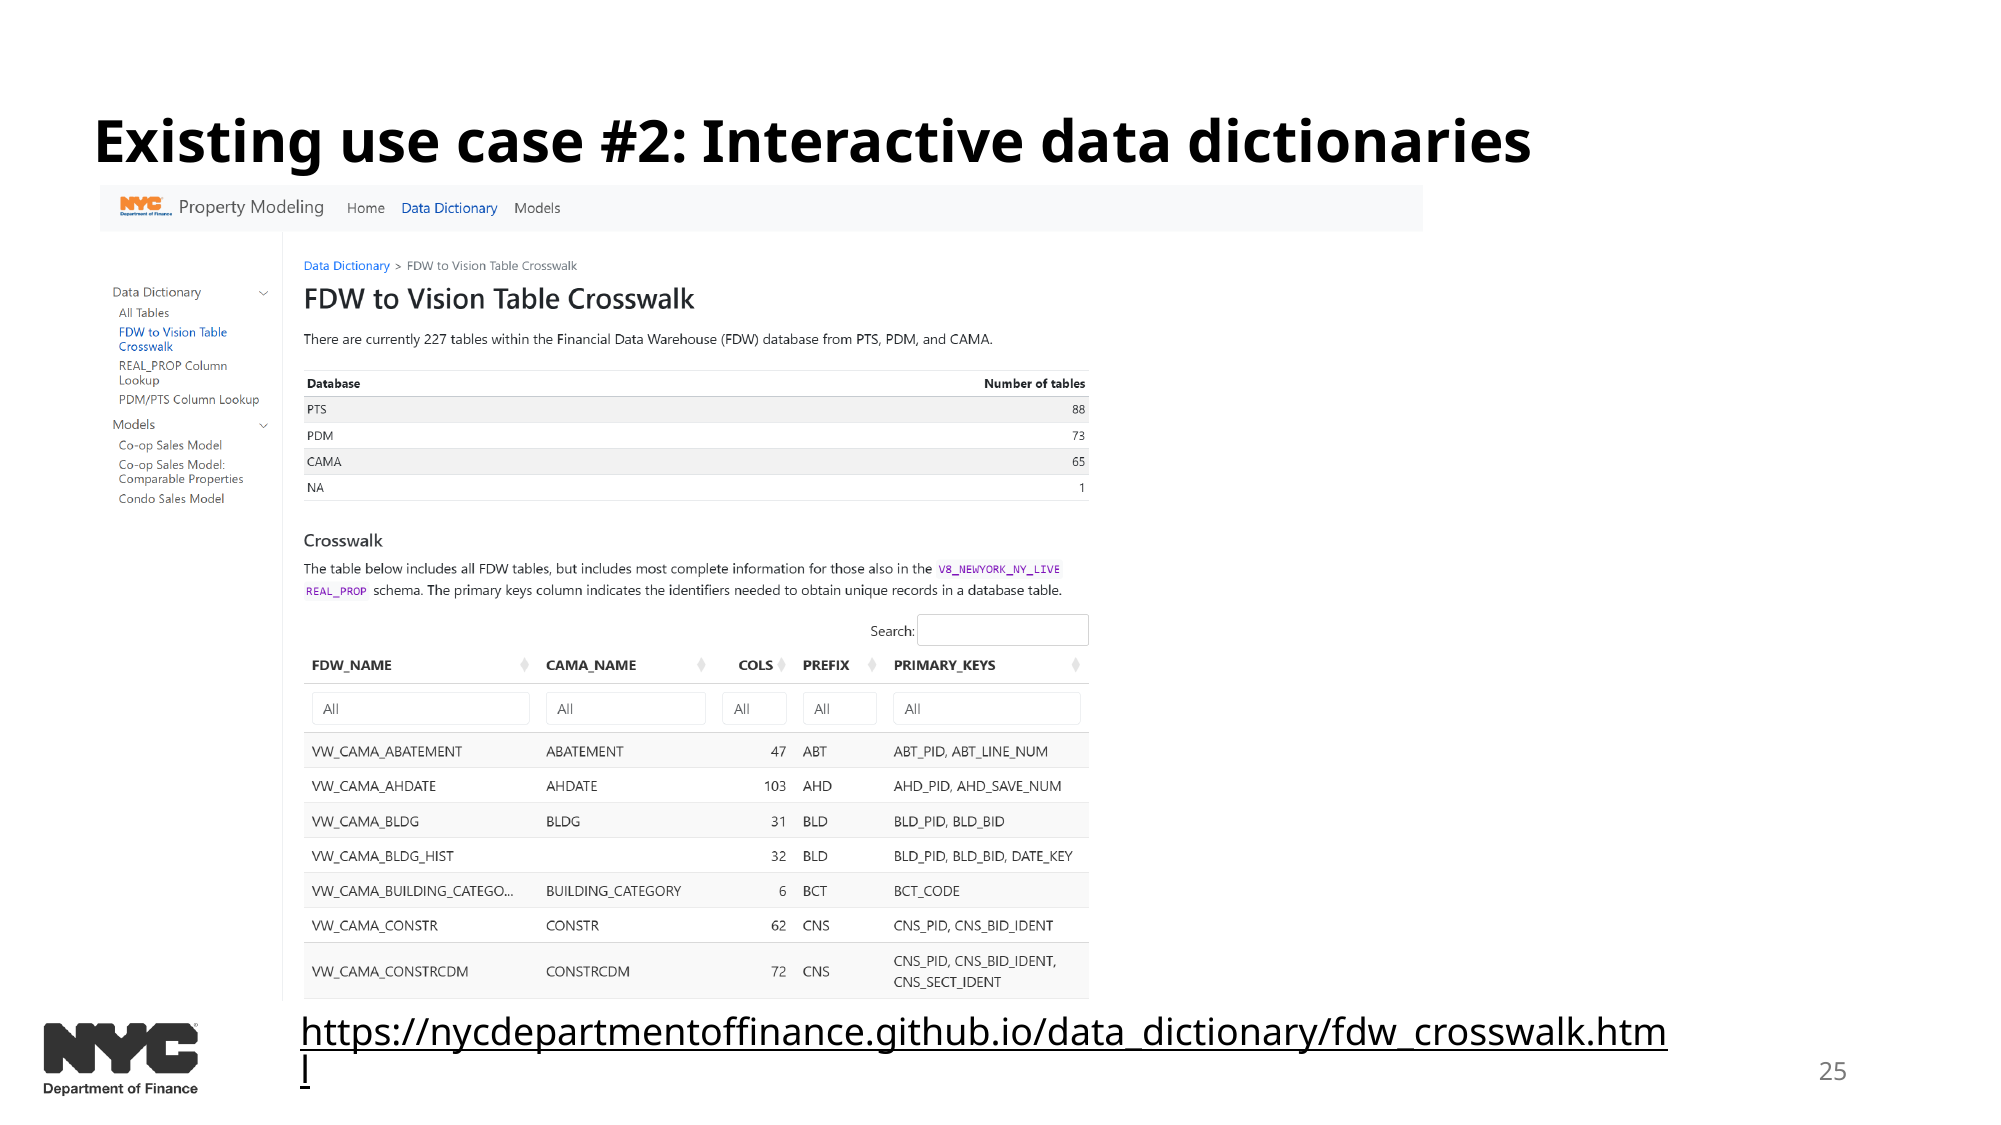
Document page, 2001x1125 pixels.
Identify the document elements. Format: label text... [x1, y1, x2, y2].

picture [28, 184, 1424, 1114]
slide_number 25 [1687, 1042, 1863, 1103]
text_box https://nycdepartmentoffinance.github.io/data_dictionary/fdw_crosswalk.html [285, 1000, 1687, 1112]
text_box Existing use case #2: Interactive data dictionaries [78, 96, 1895, 182]
